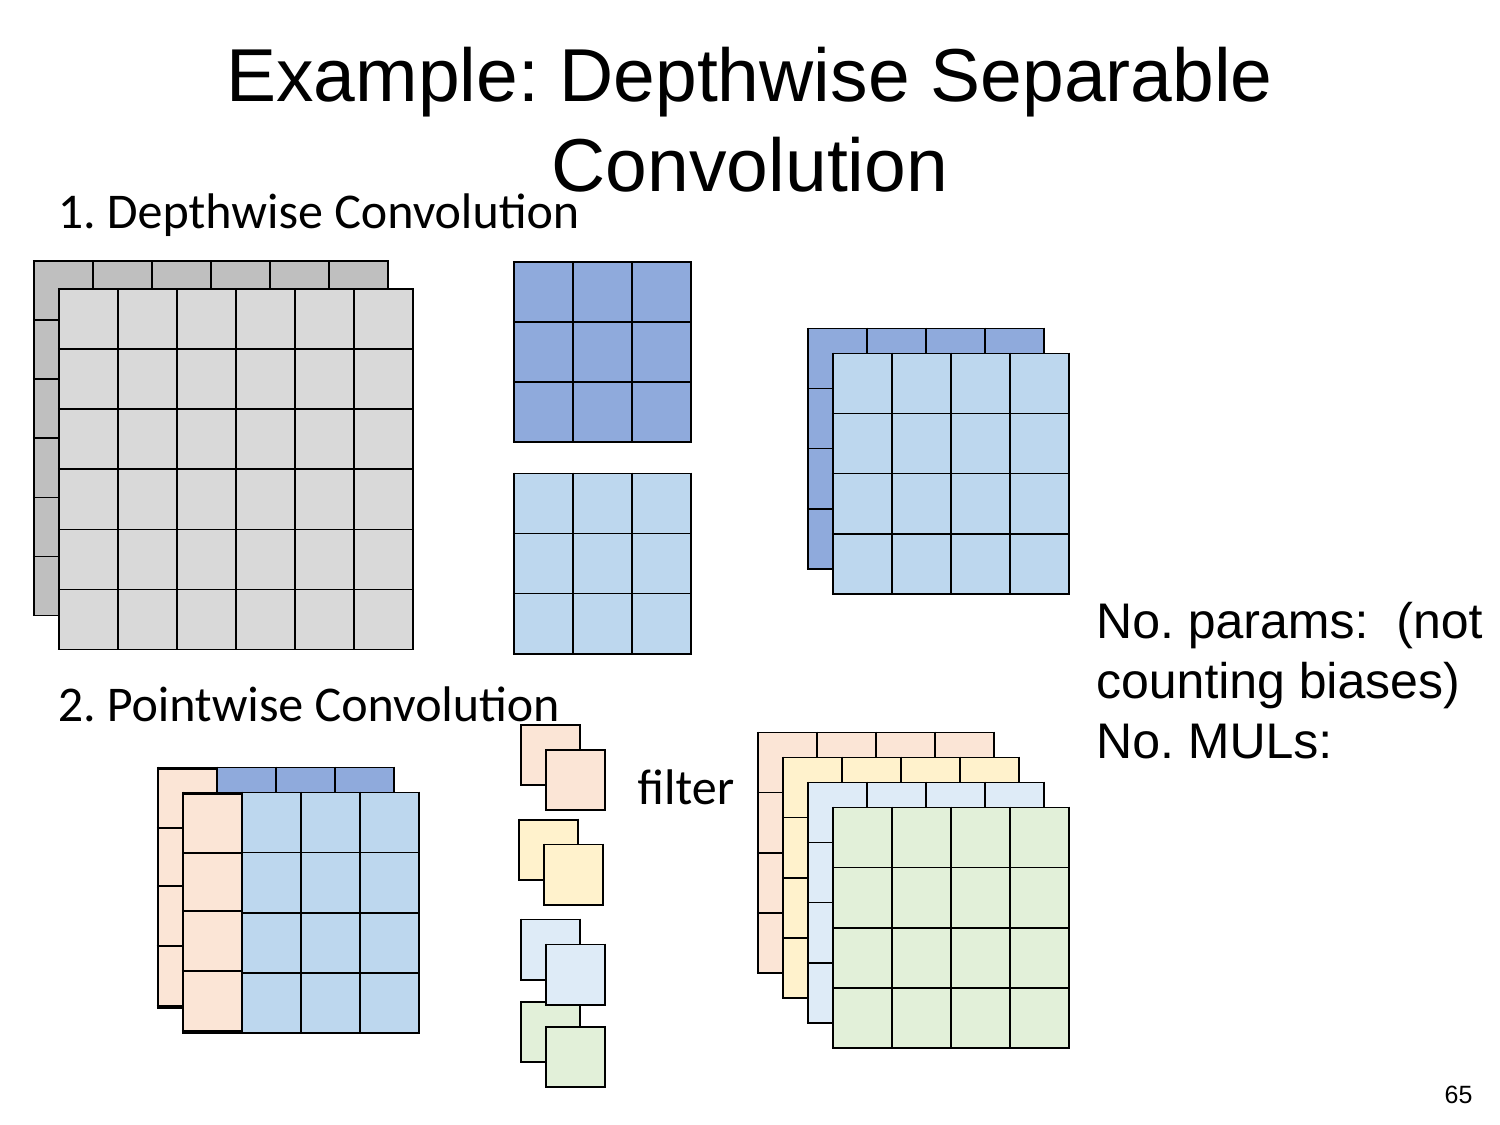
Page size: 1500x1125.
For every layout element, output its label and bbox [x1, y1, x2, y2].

table_cell [1011, 474, 1068, 533]
table_cell [952, 989, 1009, 1047]
table_cell [355, 350, 412, 408]
table_header [243, 793, 300, 852]
table_cell [243, 853, 300, 912]
table_header [212, 262, 269, 288]
table_cell [952, 868, 1009, 927]
table_header [927, 329, 984, 353]
table_cell [1011, 868, 1068, 927]
table_header [330, 262, 387, 288]
table_cell [809, 964, 832, 1022]
table_cell [633, 383, 690, 441]
table_header [986, 329, 1043, 353]
table_header [159, 829, 182, 885]
table_cell [355, 470, 412, 529]
table_cell [1011, 535, 1068, 593]
table_cell [178, 350, 235, 408]
table_header [545, 845, 602, 904]
table_cell [243, 974, 300, 1032]
table_cell [237, 410, 294, 468]
table_header [35, 262, 92, 319]
table_cell [35, 557, 58, 615]
table_header [218, 768, 275, 792]
table_cell [296, 530, 353, 589]
table_header [547, 1028, 604, 1086]
table_cell [237, 590, 294, 649]
table_cell [355, 530, 412, 589]
table_cell [302, 974, 359, 1032]
table_header [784, 758, 841, 817]
table_cell [834, 414, 891, 473]
table_header [119, 290, 176, 348]
table_cell [834, 989, 891, 1047]
table_cell [60, 470, 117, 529]
table_header [574, 263, 631, 321]
text_box [43, 663, 586, 739]
table_header [961, 758, 1018, 782]
table_header [302, 793, 359, 852]
table_cell [784, 939, 807, 997]
table_header [868, 329, 925, 353]
table_header [355, 290, 412, 348]
table_header [809, 329, 866, 388]
table_cell [809, 843, 832, 902]
table_cell [243, 914, 300, 972]
table_cell [178, 590, 235, 649]
table_cell [60, 350, 117, 408]
table_cell [60, 530, 117, 589]
table_cell [574, 323, 631, 381]
text_box [43, 171, 606, 246]
table_cell [809, 389, 832, 448]
table_header [178, 290, 235, 348]
table_cell [60, 590, 117, 649]
table_cell [809, 903, 832, 962]
table_header [834, 808, 891, 867]
table_header [547, 945, 604, 1004]
table_header [522, 920, 579, 979]
table_header [1011, 808, 1068, 867]
table_cell [35, 439, 58, 497]
table_cell [1011, 929, 1068, 987]
table_header [818, 733, 875, 757]
table_header [520, 821, 577, 879]
table_header [296, 290, 353, 348]
table_header [574, 474, 631, 533]
table_header [547, 751, 604, 809]
table_cell [893, 868, 950, 927]
table_header [184, 854, 241, 910]
table_cell [178, 470, 235, 529]
table_cell [893, 929, 950, 987]
table_cell [574, 534, 631, 593]
table_cell [119, 350, 176, 408]
table_cell [809, 510, 832, 568]
table_cell [633, 594, 690, 653]
table_header [94, 262, 151, 288]
table_header [515, 474, 572, 533]
table_cell [119, 470, 176, 529]
table_cell [178, 530, 235, 589]
table_header [902, 758, 959, 782]
table_cell [296, 410, 353, 468]
table_cell [515, 594, 572, 653]
slide_number [1137, 1070, 1488, 1112]
table_cell [784, 818, 807, 877]
table_cell [361, 974, 418, 1032]
table_cell [893, 474, 950, 533]
table_cell [237, 530, 294, 589]
table_cell [834, 474, 891, 533]
table_header [809, 783, 866, 842]
table_cell [302, 853, 359, 912]
table_cell [1011, 989, 1068, 1047]
table_header [893, 808, 950, 867]
table_cell [35, 498, 58, 556]
table_cell [355, 590, 412, 649]
table_header [893, 354, 950, 413]
table_cell [119, 590, 176, 649]
table_header [834, 354, 891, 413]
table_header [271, 262, 328, 288]
table_header [633, 263, 690, 321]
table_cell [35, 380, 58, 437]
table_cell [952, 535, 1009, 593]
table_header [361, 793, 418, 852]
table_cell [952, 929, 1009, 987]
table_header [843, 758, 900, 782]
table_cell [1011, 414, 1068, 473]
table_header [184, 972, 241, 1030]
table_cell [237, 470, 294, 529]
table_cell [809, 449, 832, 508]
table_cell [361, 853, 418, 912]
table_cell [893, 414, 950, 473]
table_header [237, 290, 294, 348]
table_header [153, 262, 210, 288]
table_header [184, 912, 241, 970]
title [74, 44, 1426, 188]
table_cell [355, 410, 412, 468]
table_header [60, 290, 117, 348]
table_cell [296, 590, 353, 649]
table_header [952, 354, 1009, 413]
table_header [936, 733, 993, 757]
table_cell [759, 854, 782, 912]
table_cell [834, 868, 891, 927]
table_header [522, 1003, 579, 1061]
table_header [184, 795, 241, 852]
table_cell [784, 879, 807, 937]
table_cell [759, 793, 782, 852]
table_header [159, 887, 182, 945]
table_cell [633, 534, 690, 593]
table_header [759, 733, 816, 792]
table_header [522, 726, 579, 784]
table_header [159, 947, 182, 1005]
table_cell [60, 410, 117, 468]
table_cell [302, 914, 359, 972]
table_cell [296, 350, 353, 408]
table_header [515, 263, 572, 321]
table_header [277, 768, 334, 792]
table_cell [515, 323, 572, 381]
table_header [986, 783, 1043, 807]
table_cell [574, 594, 631, 653]
table_cell [952, 474, 1009, 533]
table_cell [834, 535, 891, 593]
table_cell [515, 534, 572, 593]
table_cell [119, 410, 176, 468]
table_cell [119, 530, 176, 589]
table_cell [178, 410, 235, 468]
table_header [927, 783, 984, 807]
table_header [868, 783, 925, 807]
table_cell [515, 383, 572, 441]
table_header [1011, 354, 1068, 413]
table_header [159, 770, 216, 827]
table_cell [893, 535, 950, 593]
table_header [633, 474, 690, 533]
table_cell [361, 914, 418, 972]
table_cell [35, 321, 58, 378]
table_cell [834, 929, 891, 987]
table_cell [574, 383, 631, 441]
table_cell [893, 989, 950, 1047]
table_cell [952, 414, 1009, 473]
table_cell [237, 350, 294, 408]
table_header [952, 808, 1009, 867]
table_header [336, 768, 393, 792]
table_cell [633, 323, 690, 381]
table_cell [296, 470, 353, 529]
table_header [877, 733, 934, 757]
table_cell [759, 914, 782, 972]
